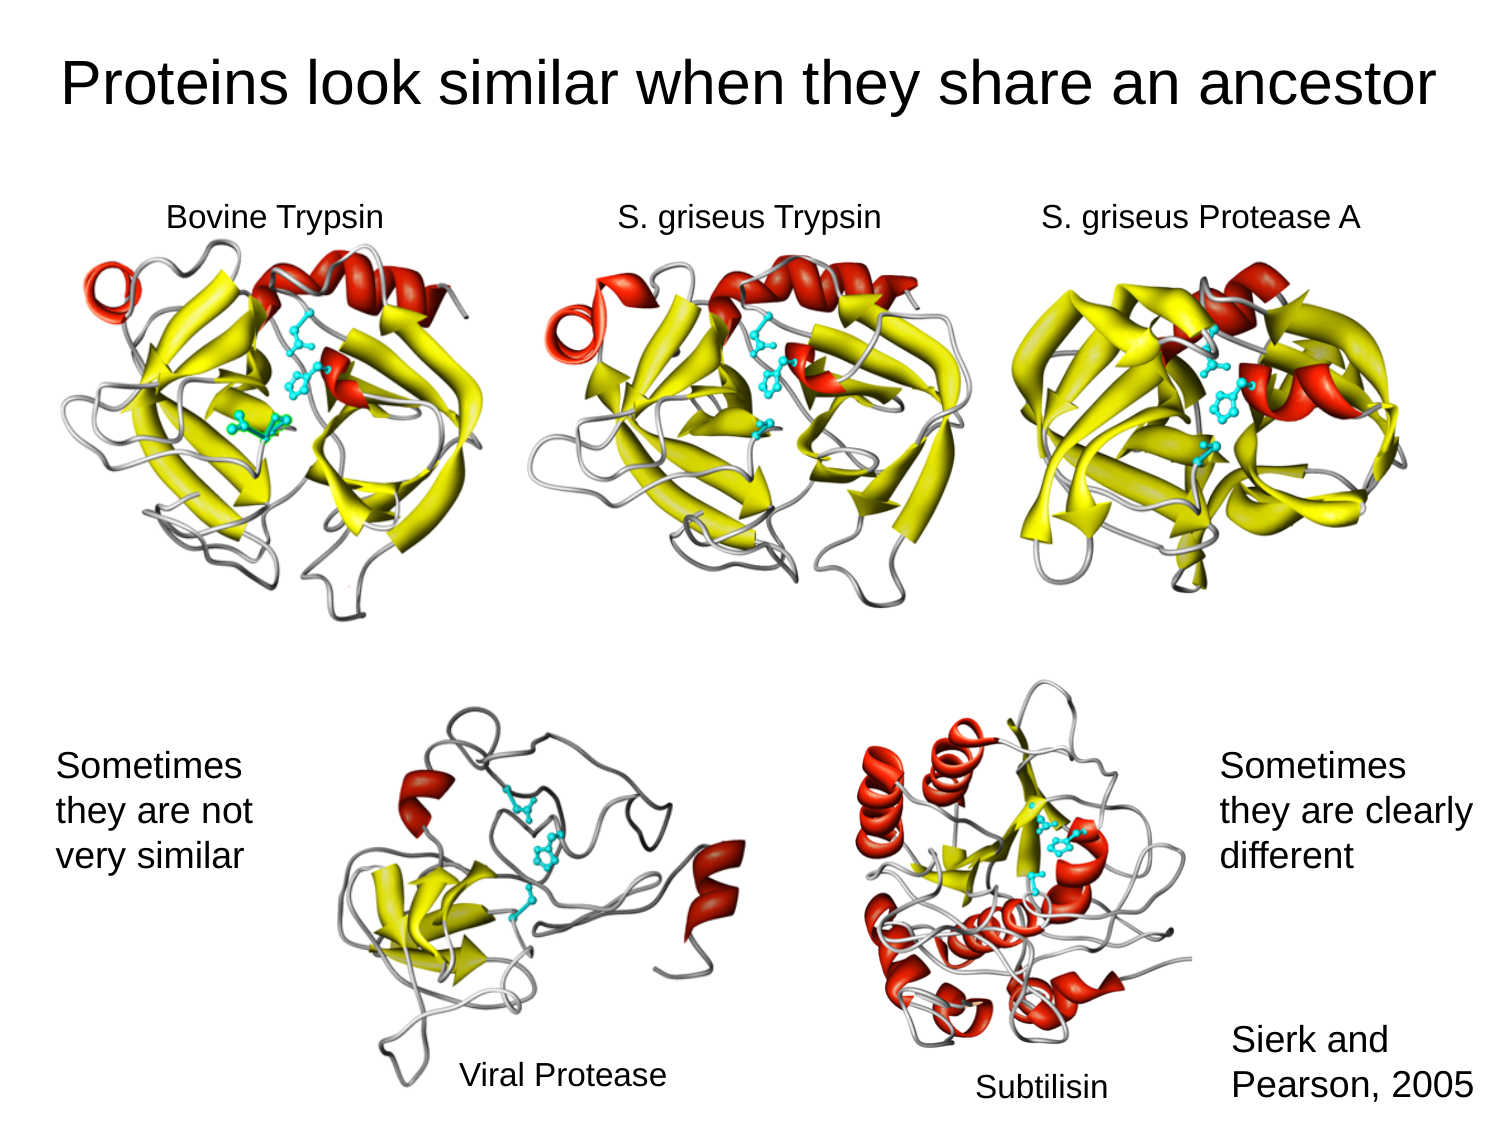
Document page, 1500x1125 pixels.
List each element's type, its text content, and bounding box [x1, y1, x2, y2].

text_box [999, 187, 1420, 604]
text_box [40, 699, 755, 1102]
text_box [49, 187, 504, 634]
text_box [516, 187, 984, 619]
title Proteins look similar when they share an ancestor [29, 18, 1471, 140]
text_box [847, 674, 1500, 1114]
